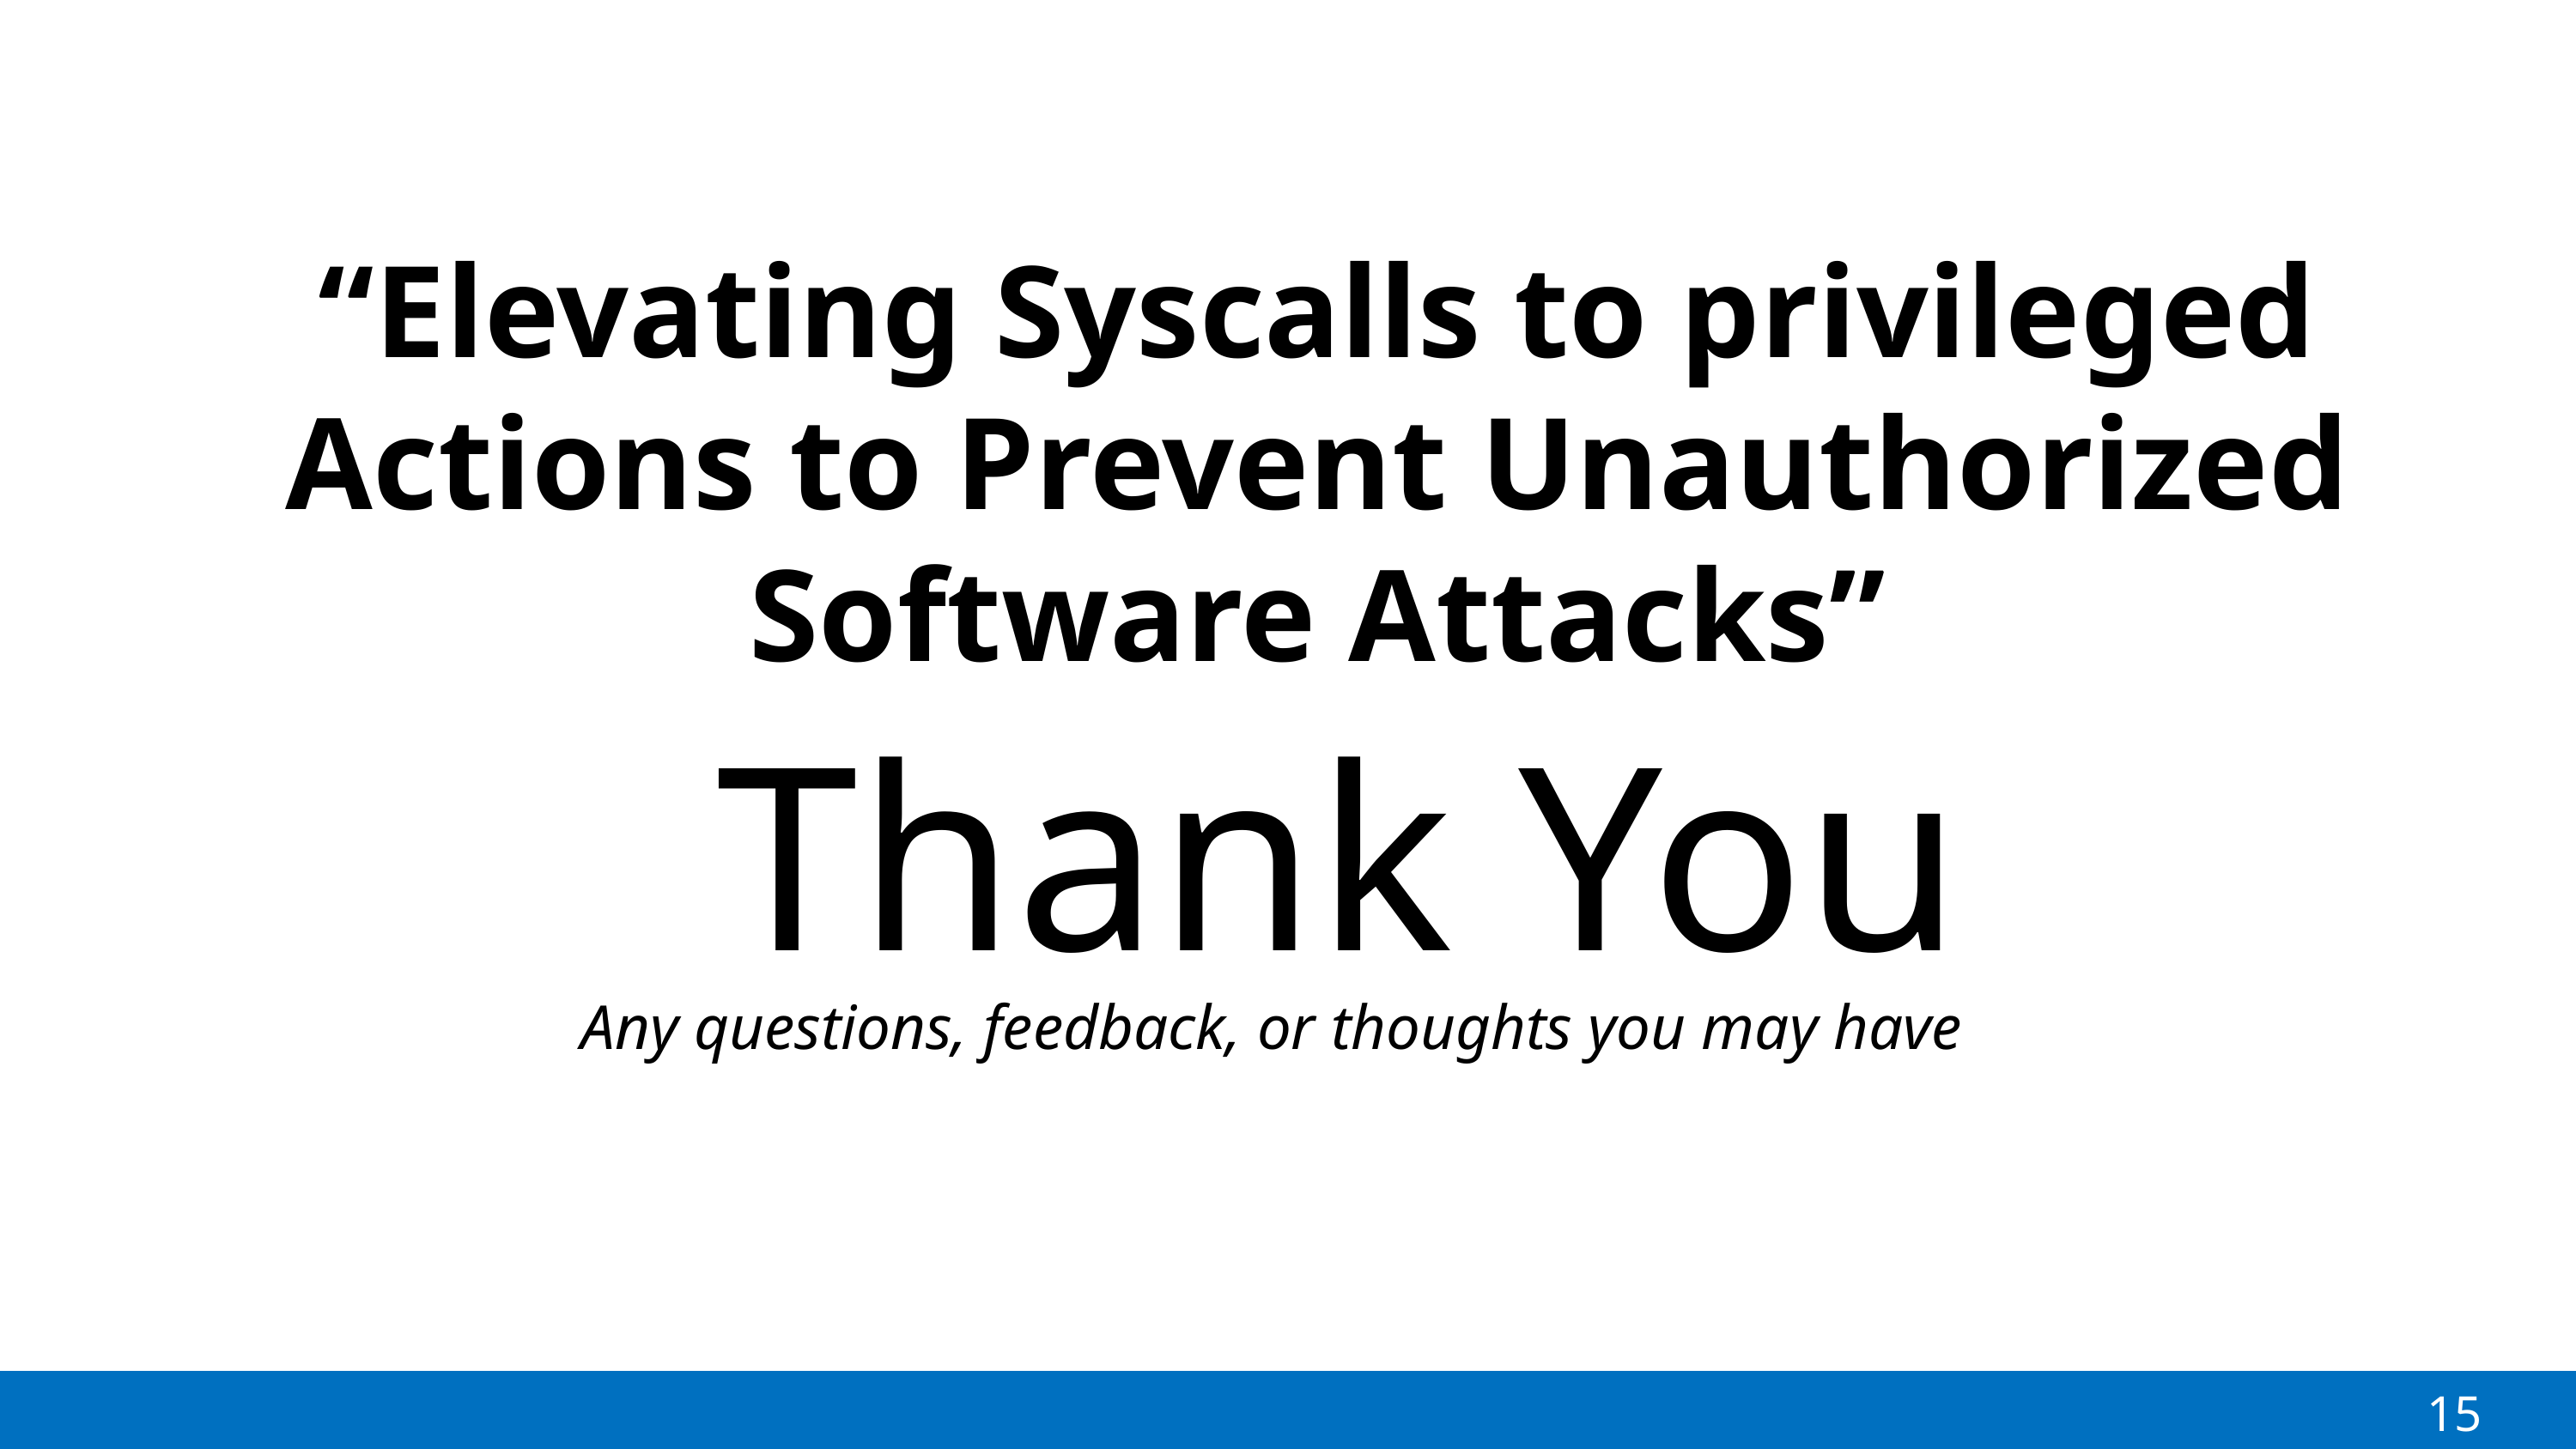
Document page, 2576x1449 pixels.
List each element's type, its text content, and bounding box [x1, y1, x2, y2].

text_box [0, 1370, 2576, 1449]
text_box Any questions, feedback, or thoughts you may have [573, 952, 2003, 1062]
text_box Thank You [675, 687, 2003, 952]
text_box “Elevating Syscalls to privileged Actions to Prevent Unauthorized Software Attacks” [152, 230, 2482, 687]
